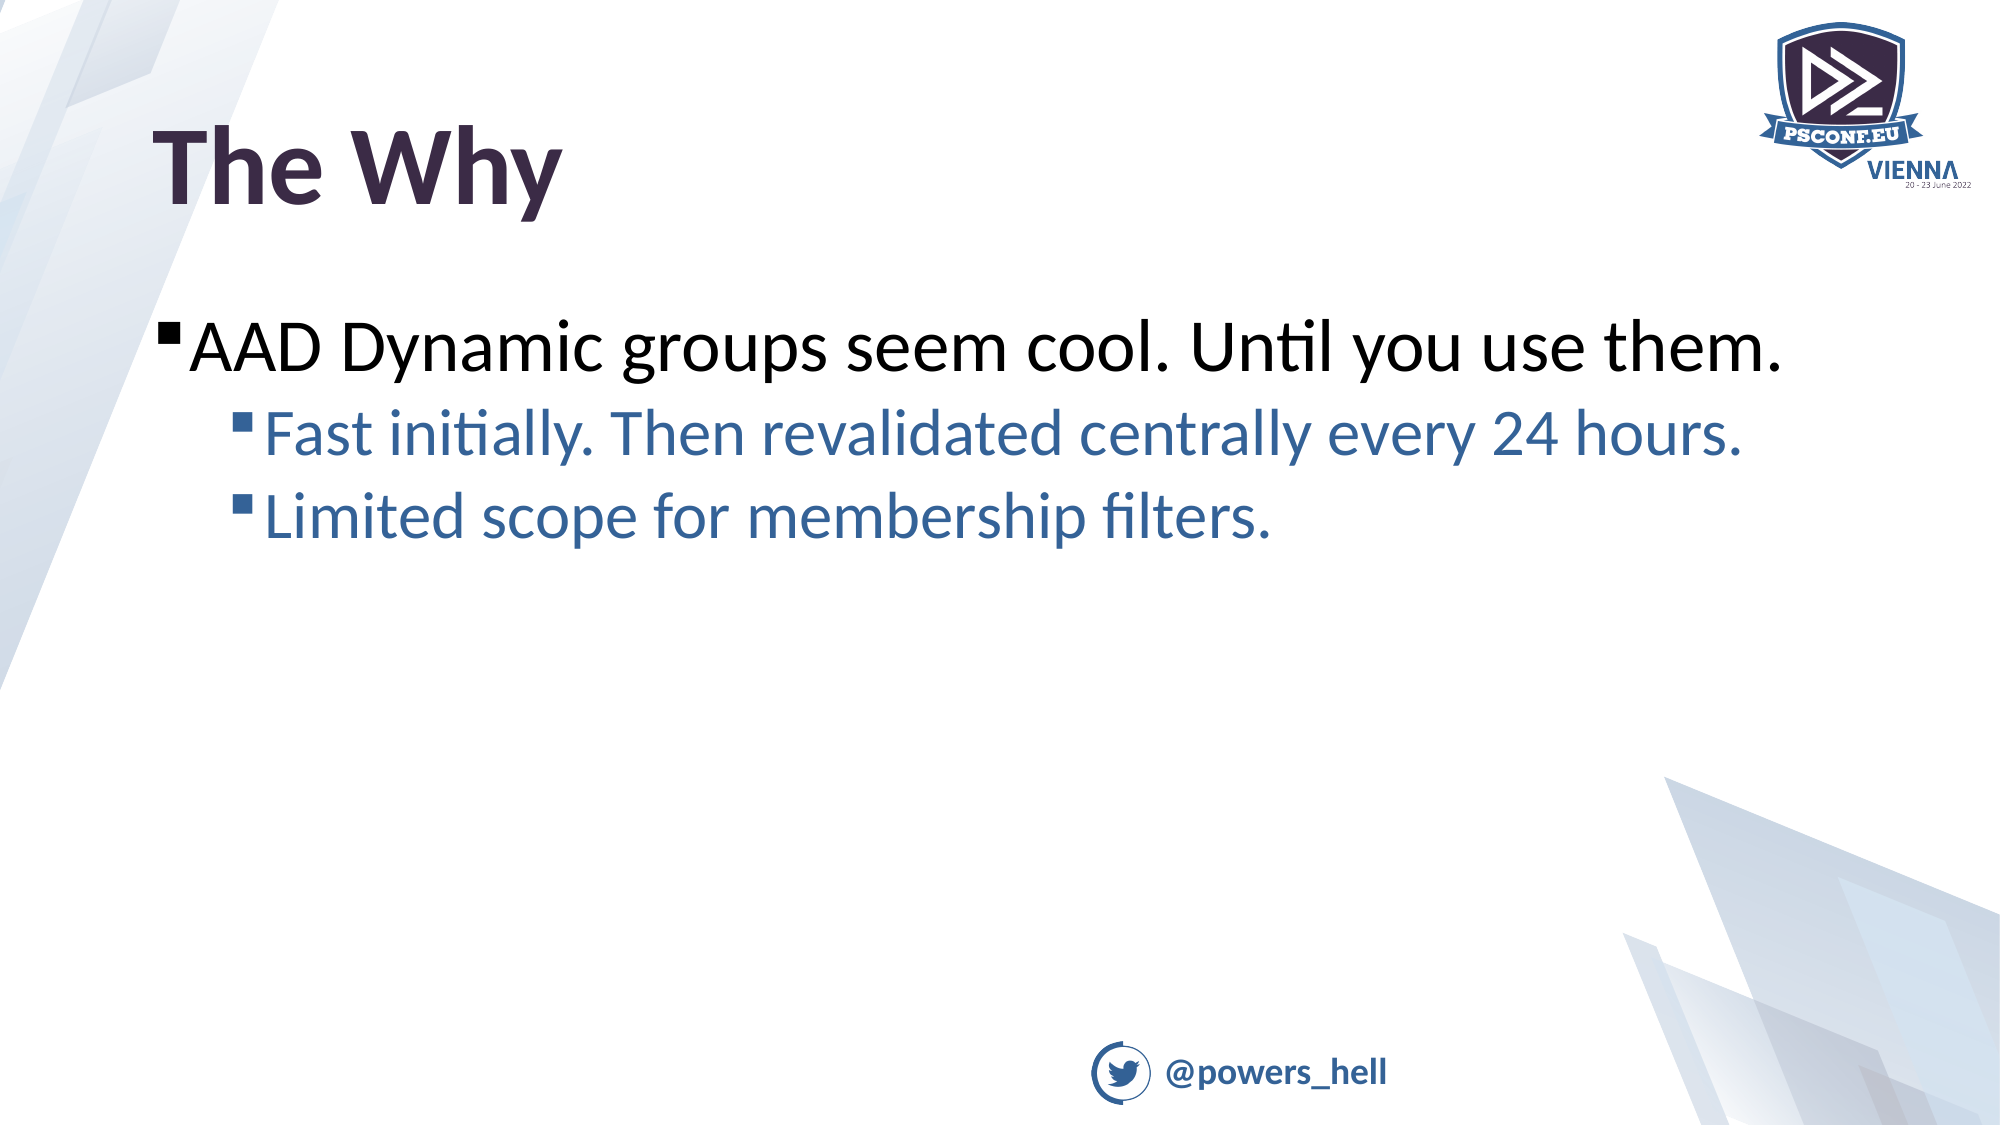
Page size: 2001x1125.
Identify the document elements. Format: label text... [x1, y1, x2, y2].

list AAD Dynamic groups seem cool. Until you use them. Fast initially. Then revalidated centrally every 24 hours. Limited scope for membership filters. [137, 299, 1863, 1014]
title The Why [137, 59, 1735, 278]
picture [0, 0, 2000, 1125]
